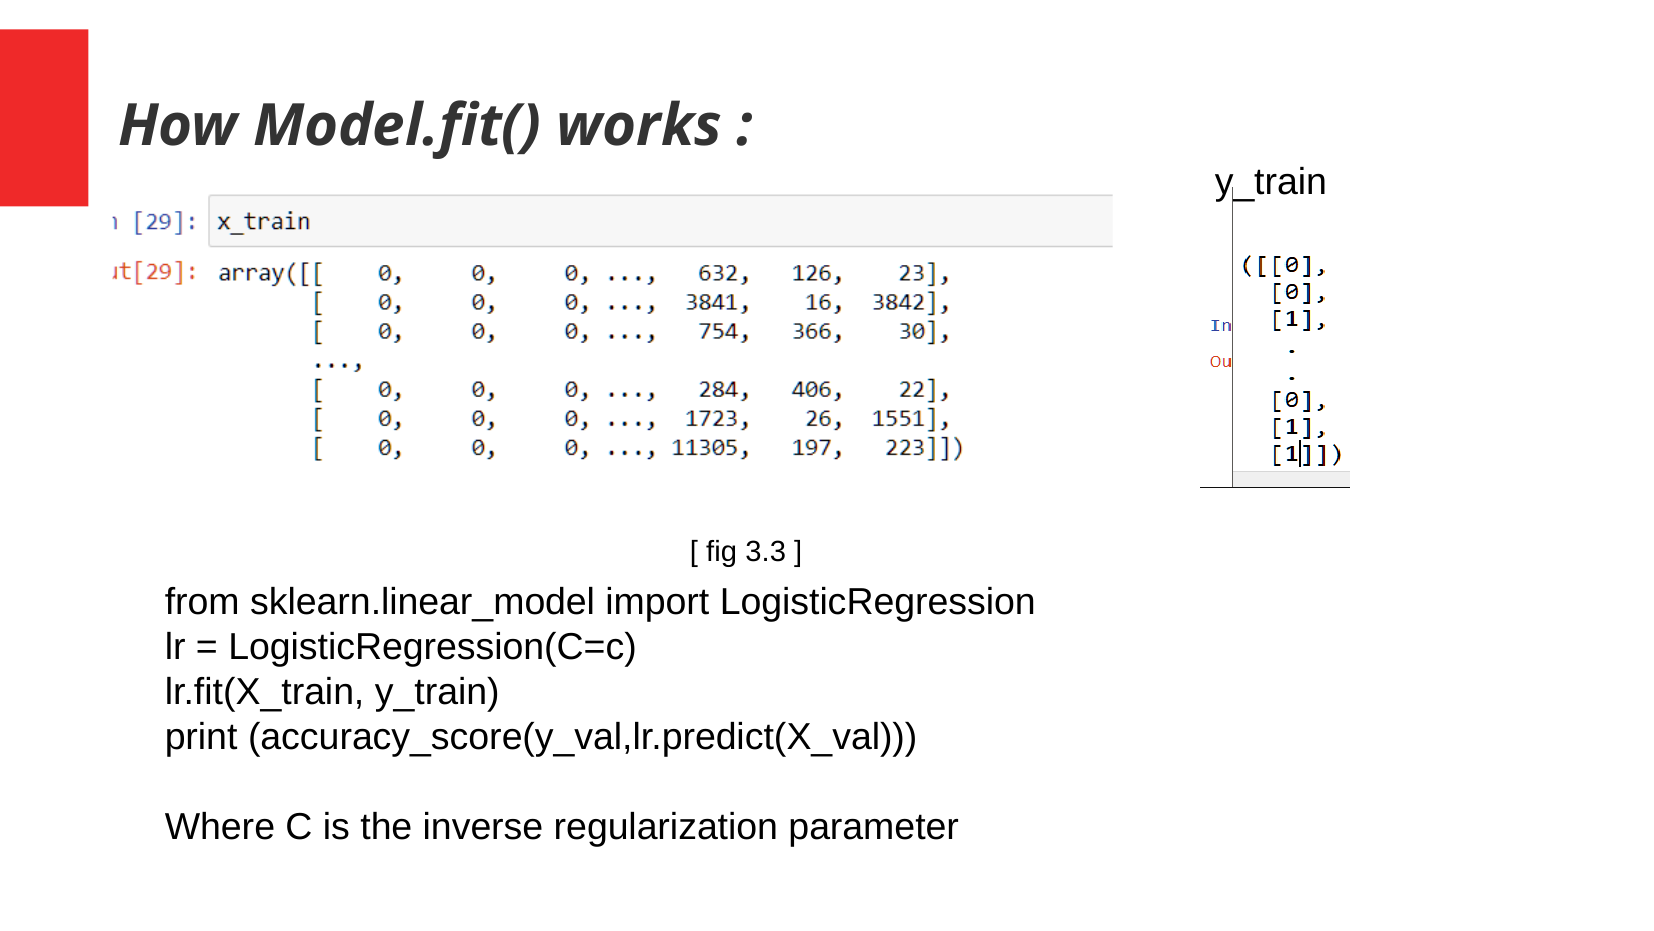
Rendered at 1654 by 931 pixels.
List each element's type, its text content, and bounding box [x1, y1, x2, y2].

text_box from sklearn.linear_model import LogisticRegression lr = LogisticRegression(C=c) lr.fit(X_train, y_train) print (accuracy_score(y_val,lr.predict(X_val))) Where C is the inverse regularization parameter [149, 525, 1350, 792]
picture [1199, 187, 1351, 488]
picture [112, 187, 1113, 488]
text_box [ fig 3.3 ] [675, 525, 900, 573]
text_box How Model.fit() works : [118, 29, 1595, 207]
text_box y_train [1200, 149, 1388, 207]
